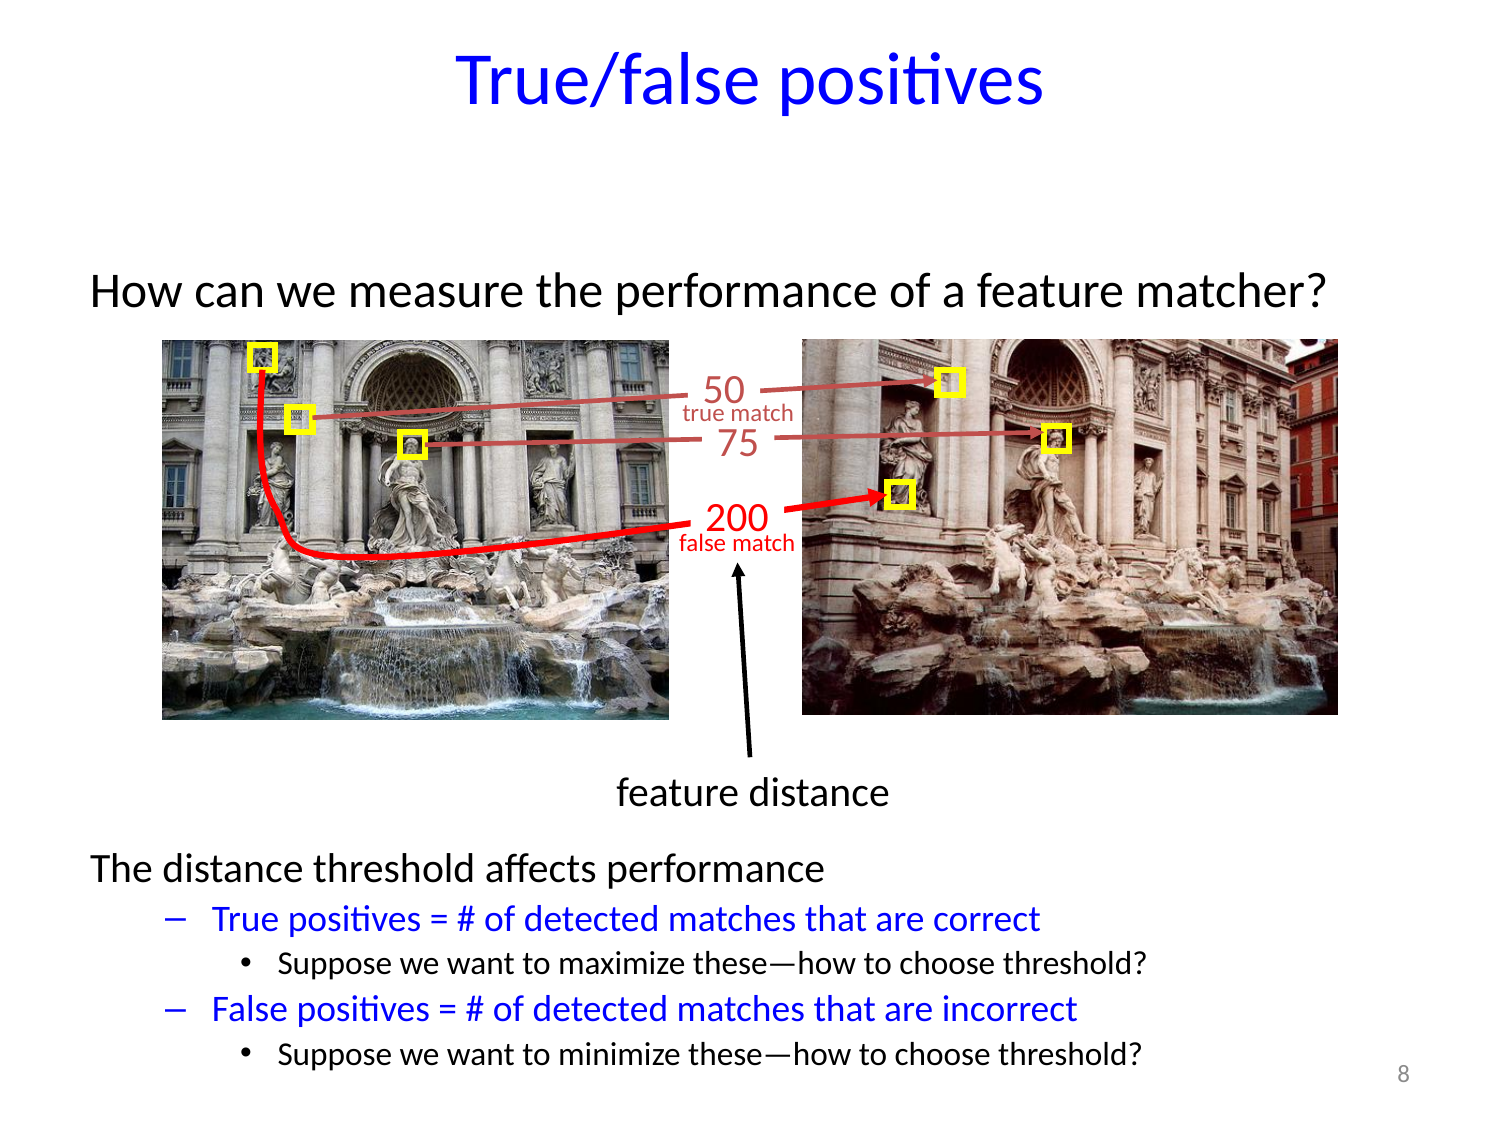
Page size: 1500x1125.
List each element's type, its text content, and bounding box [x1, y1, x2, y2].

list The distance threshold affects performance True positives = # of detected matches that are correct Suppose we want to maximize these—how to choose threshold? False positives = # of detected matches that are incorrect Suppose we want to minimize these—how to choose threshold? [75, 363, 1425, 1125]
text_box 200 [690, 482, 785, 519]
text_box feature distance [601, 757, 905, 822]
text_box How can we measure the performance of a feature matcher? [74, 249, 1425, 363]
title True/false positives [75, 0, 1425, 150]
slide_number 8 [1074, 1042, 1425, 1103]
text_box [673, 451, 797, 519]
text_box [732, 562, 751, 758]
picture [802, 339, 1338, 716]
text_box true match [673, 389, 797, 434]
picture [162, 339, 670, 720]
text_box 50 [687, 363, 761, 389]
text_box 75 [702, 434, 775, 472]
text_box false match [673, 519, 797, 564]
